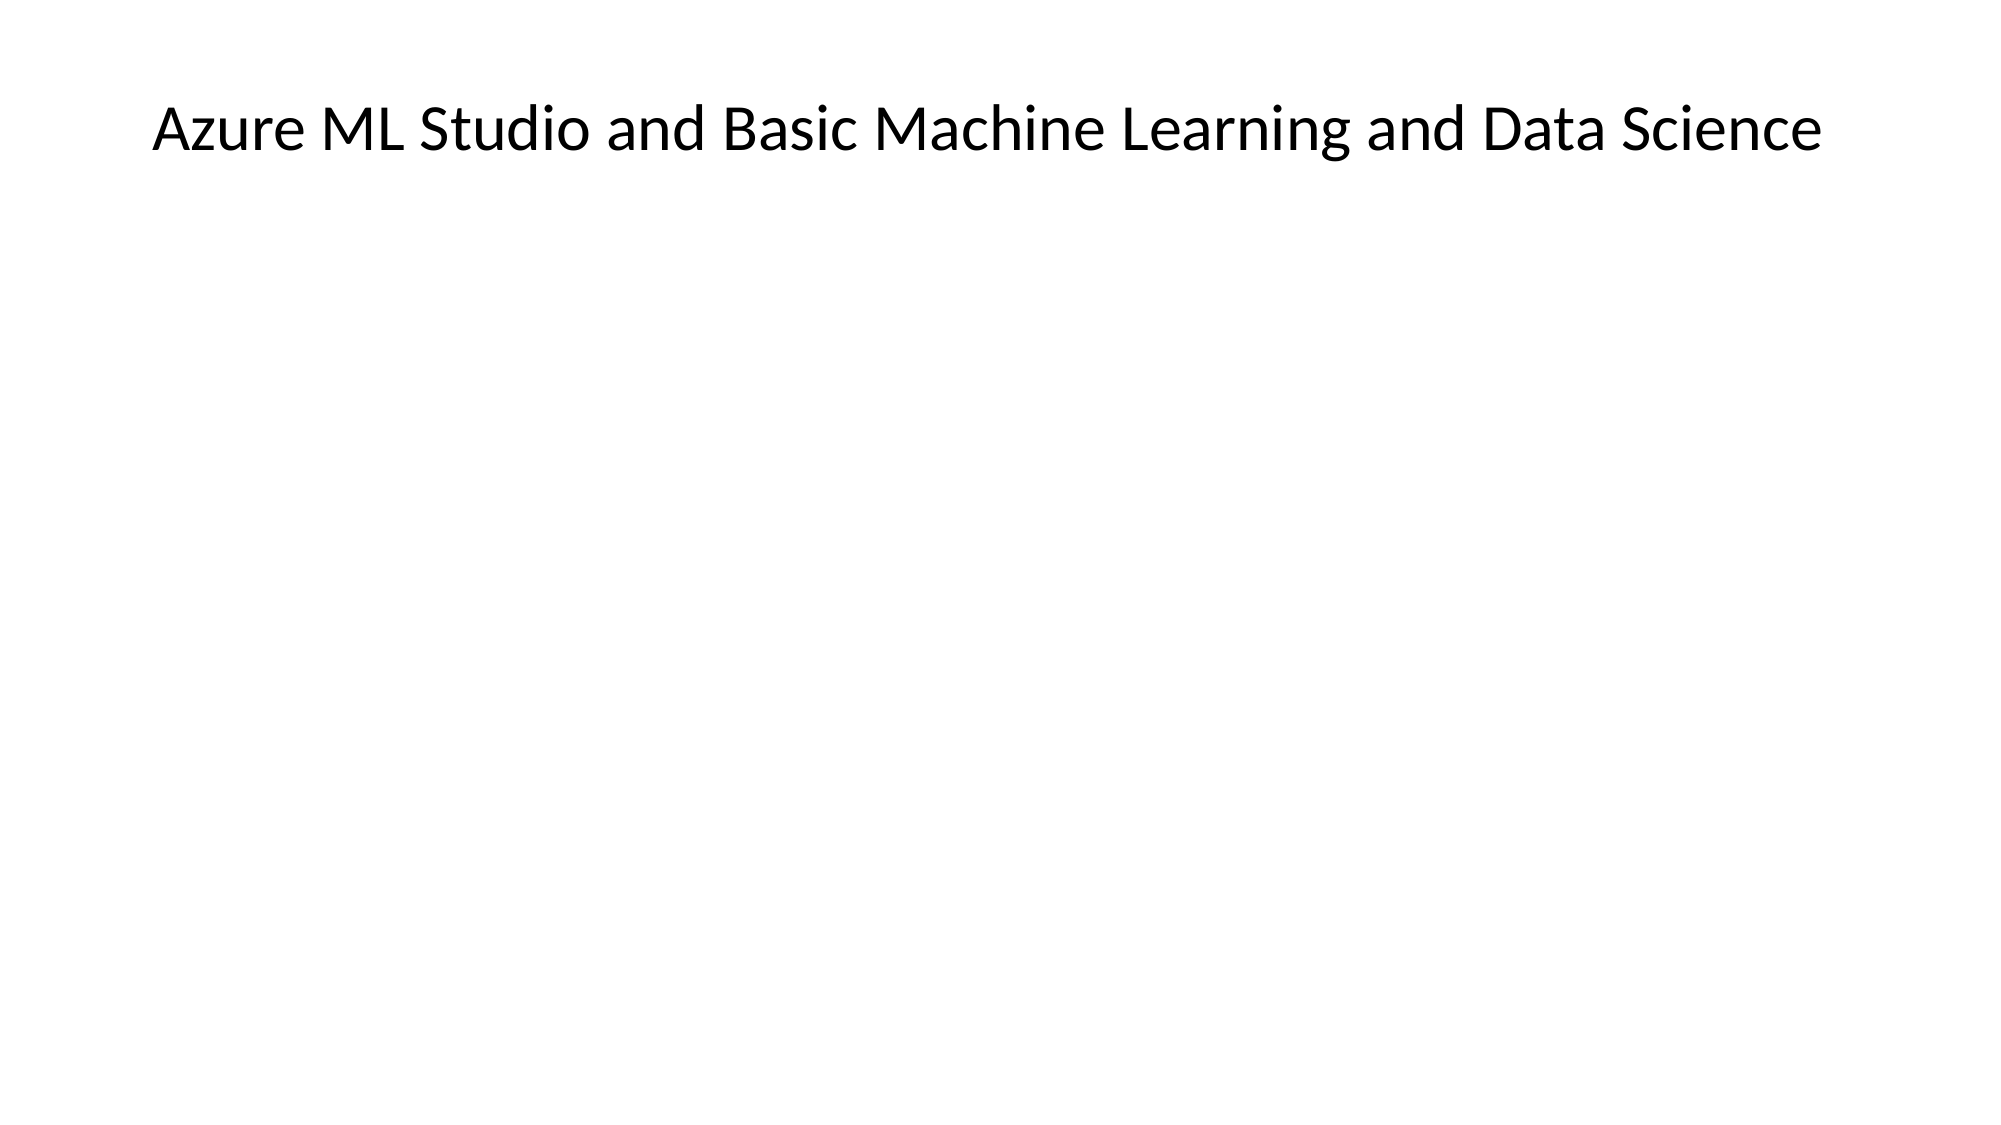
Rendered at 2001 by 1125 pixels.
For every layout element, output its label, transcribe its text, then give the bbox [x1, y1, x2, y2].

title Azure ML Studio and Basic Machine Learning and Data Science [137, 59, 1863, 278]
